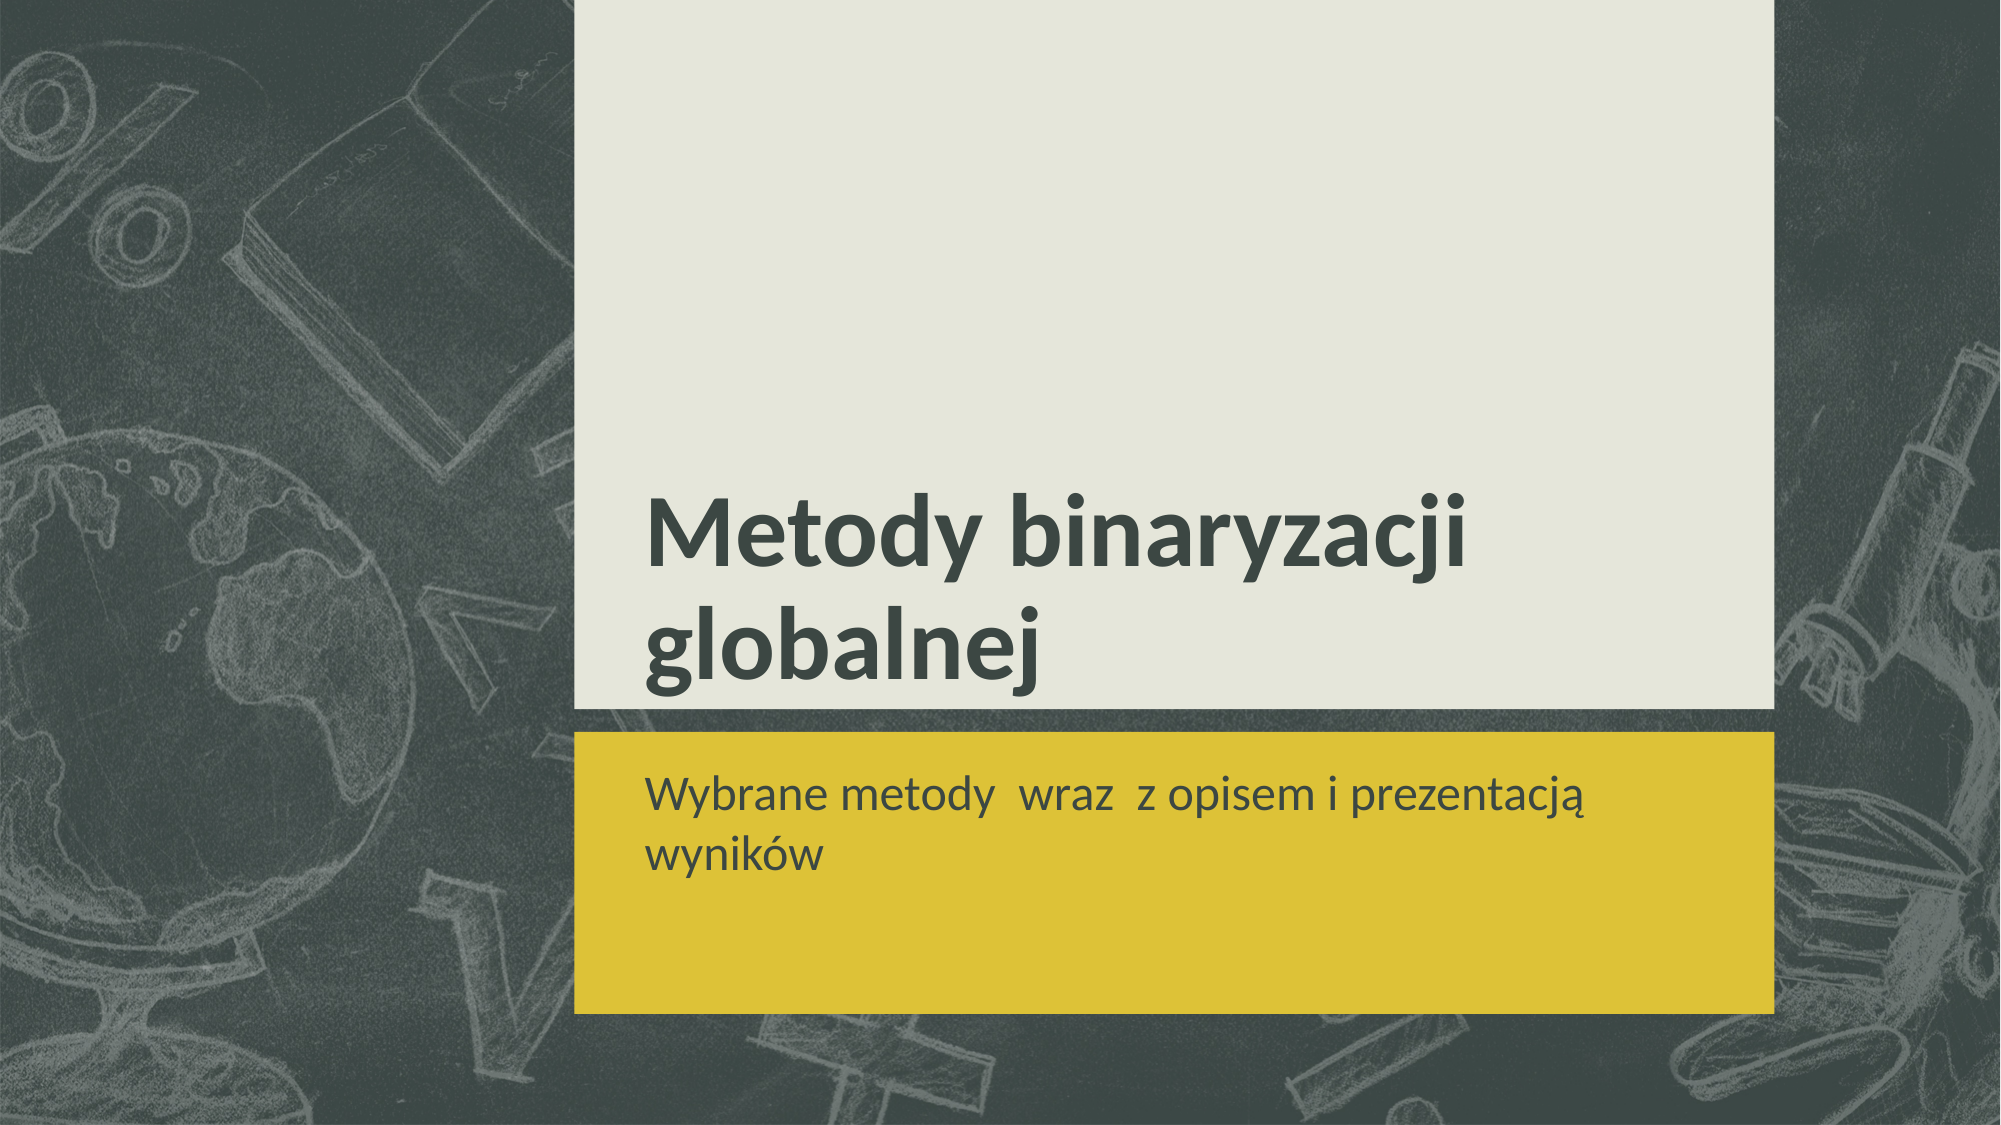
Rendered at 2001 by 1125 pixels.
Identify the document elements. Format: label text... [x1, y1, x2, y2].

picture [0, 0, 2001, 1125]
title Metody binaryzacji globalnej [629, 108, 1712, 710]
list Wybrane metody wraz z opisem i prezentacją wyników [629, 752, 1712, 999]
